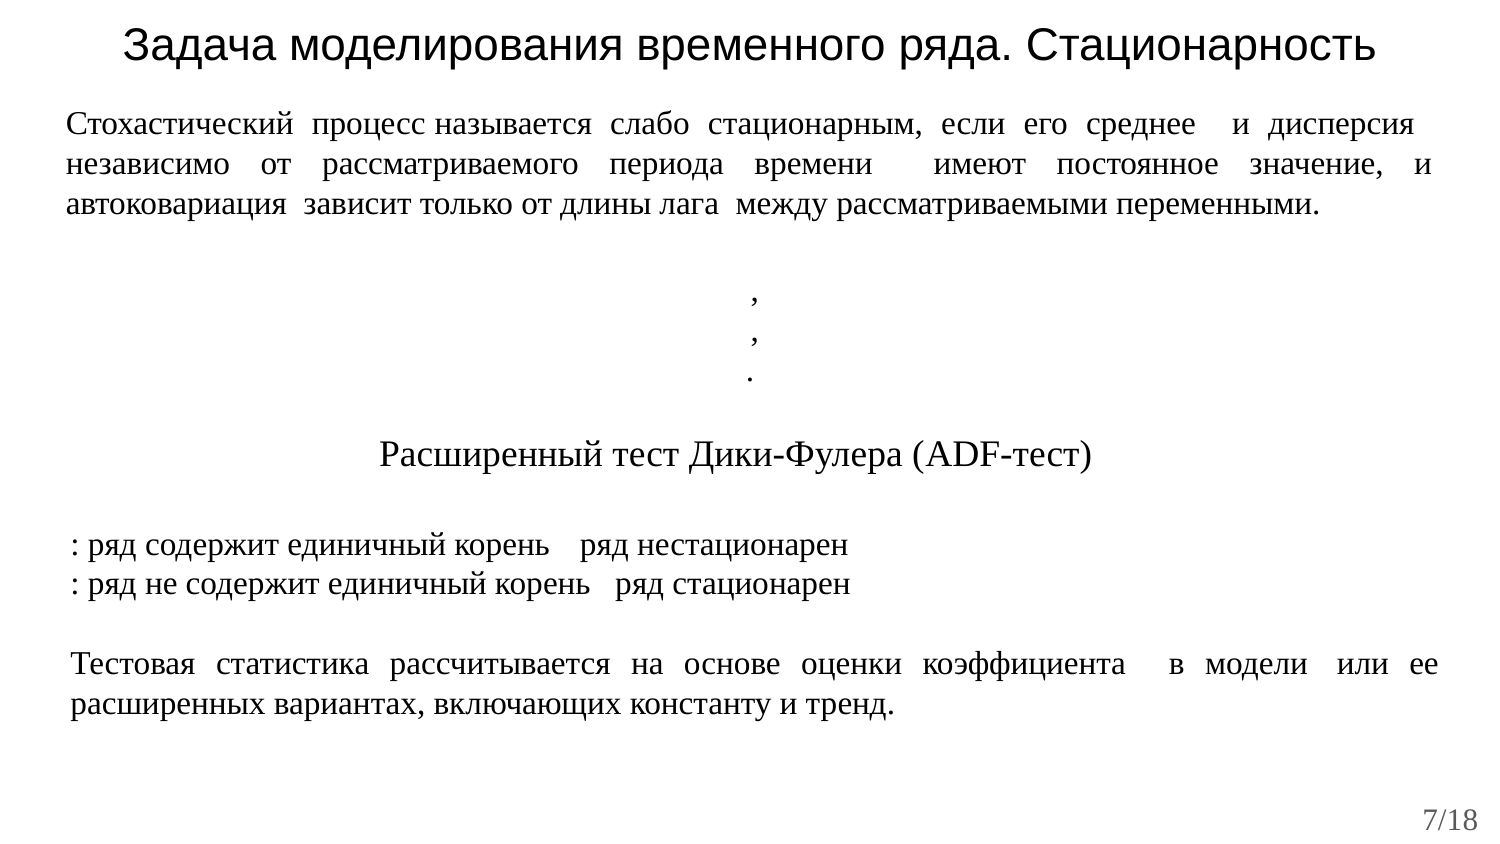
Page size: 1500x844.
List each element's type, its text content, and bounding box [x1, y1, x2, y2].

title Задача моделирования временного ряда. Стационарность [51, 0, 1449, 94]
text_box 7/18 [1407, 792, 1500, 844]
list [51, 121, 1449, 287]
text_box Расширенный тест Дики-Фулера (ADF-тест) [33, 421, 1449, 482]
